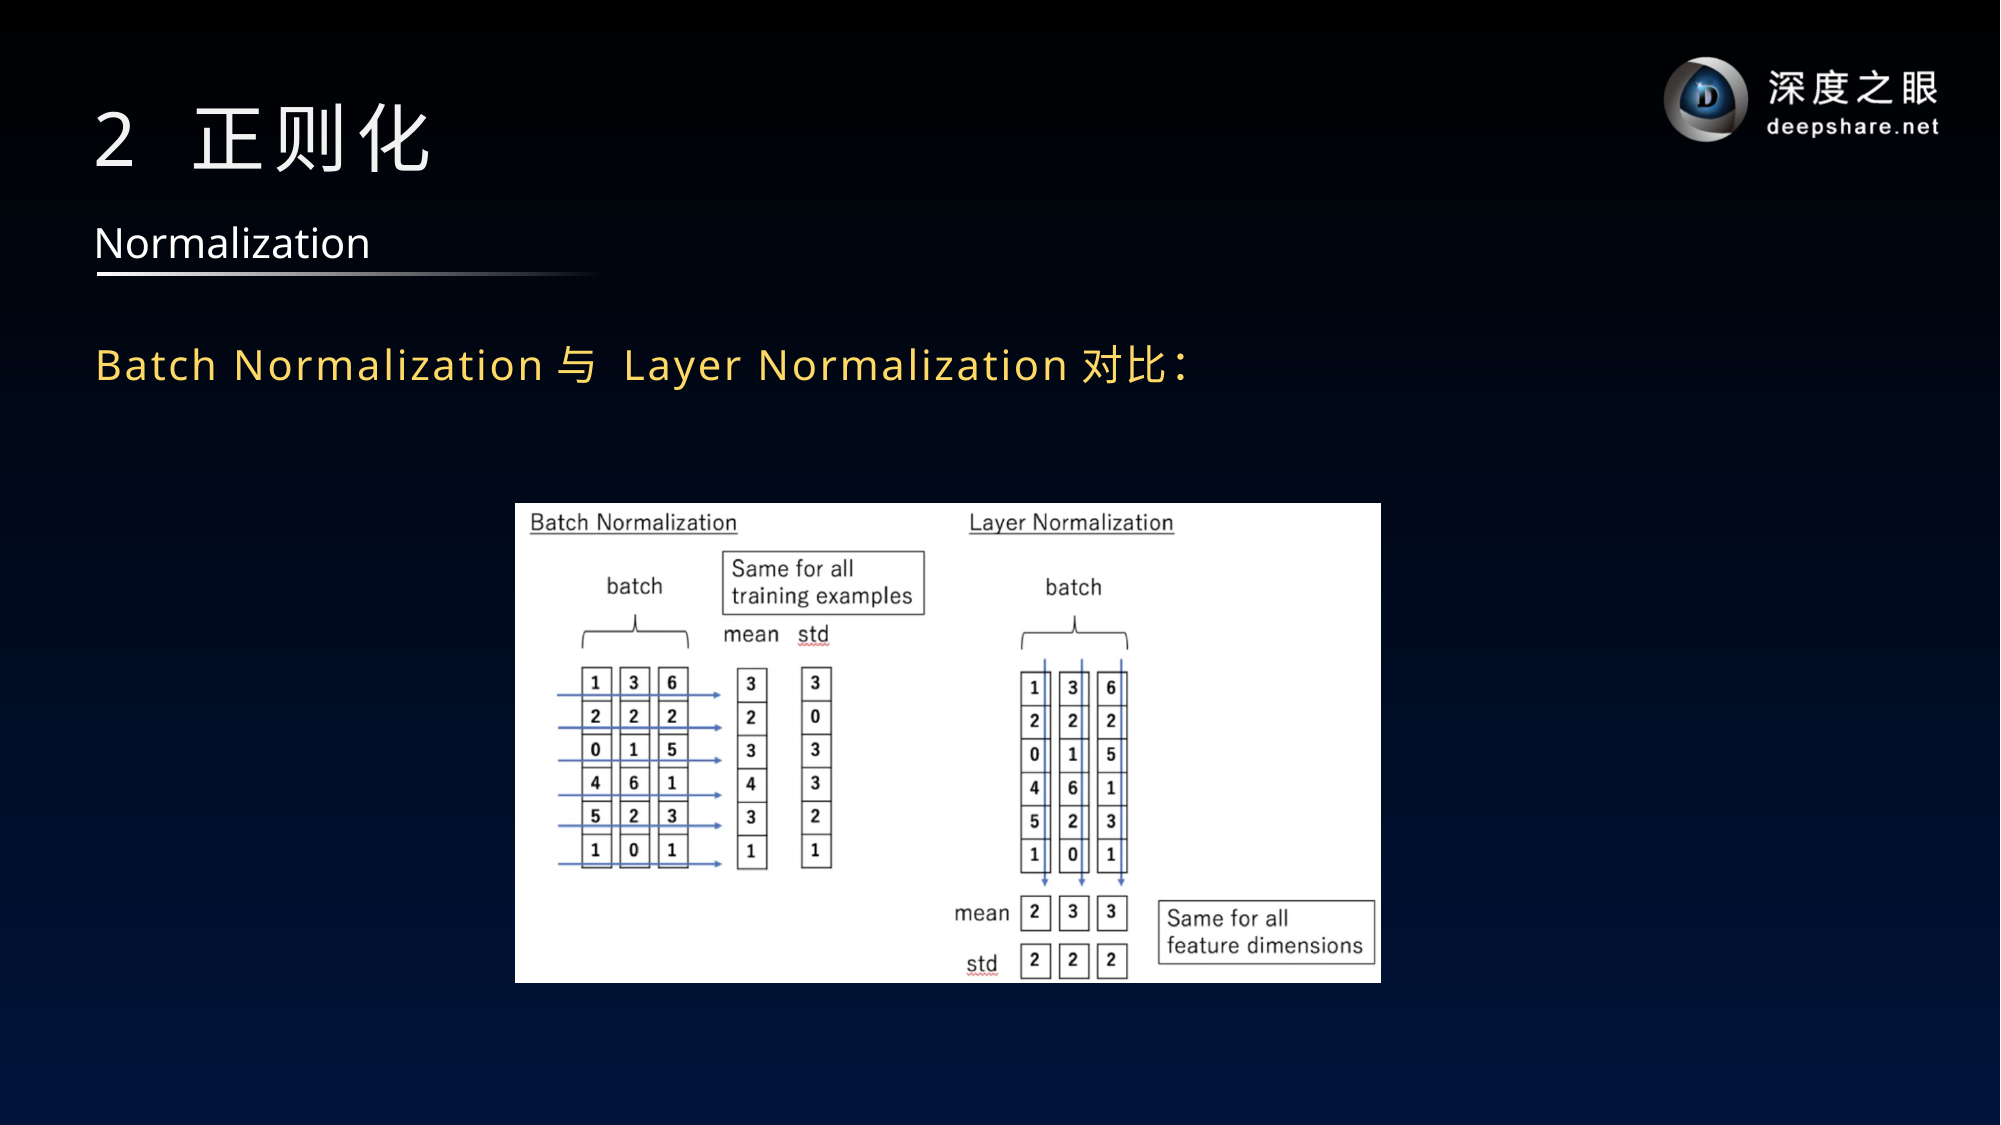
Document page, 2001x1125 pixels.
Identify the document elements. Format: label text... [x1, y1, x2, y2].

picture [515, 503, 1381, 983]
title 2 正则化 [78, 94, 1192, 192]
picture [1644, 37, 1945, 163]
list Batch Normalization与 Layer Normalization对比： [80, 325, 1923, 574]
subtitle Normalization [78, 209, 813, 270]
